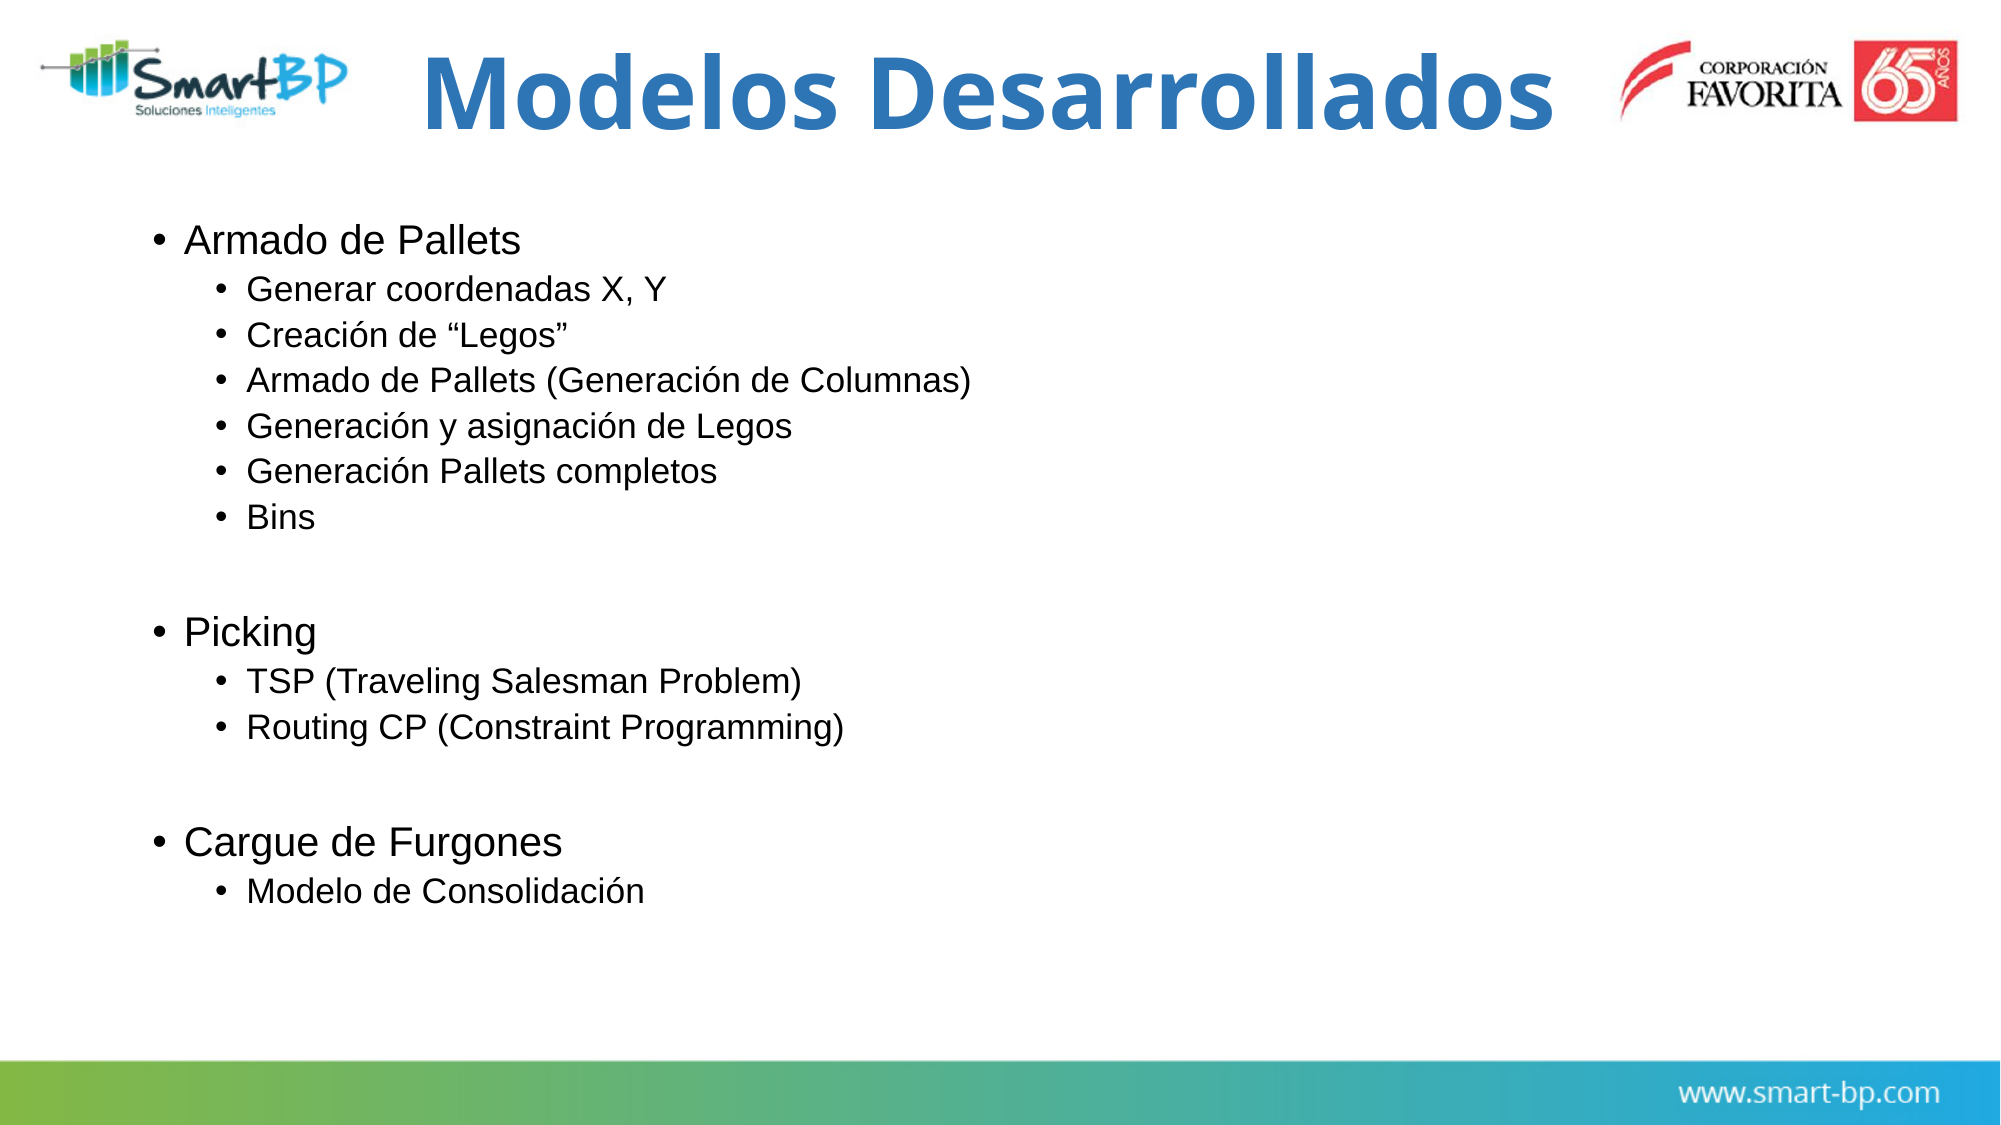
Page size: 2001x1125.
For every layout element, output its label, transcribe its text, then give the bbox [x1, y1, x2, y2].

text_box Modelos Desarrollados [367, 59, 1610, 120]
picture [0, 0, 2001, 1125]
list Armado de Pallets Generar coordenadas X, Y Creación de “Legos” Armado de Pallets (Generación de Columnas) Generación y asignación de Legos Generación Pallets completos Bins Picking TSP (Traveling Salesman Problem) Routing CP (Constraint Programming) Cargue de Furgones Modelo de Consolidación [137, 211, 1863, 926]
